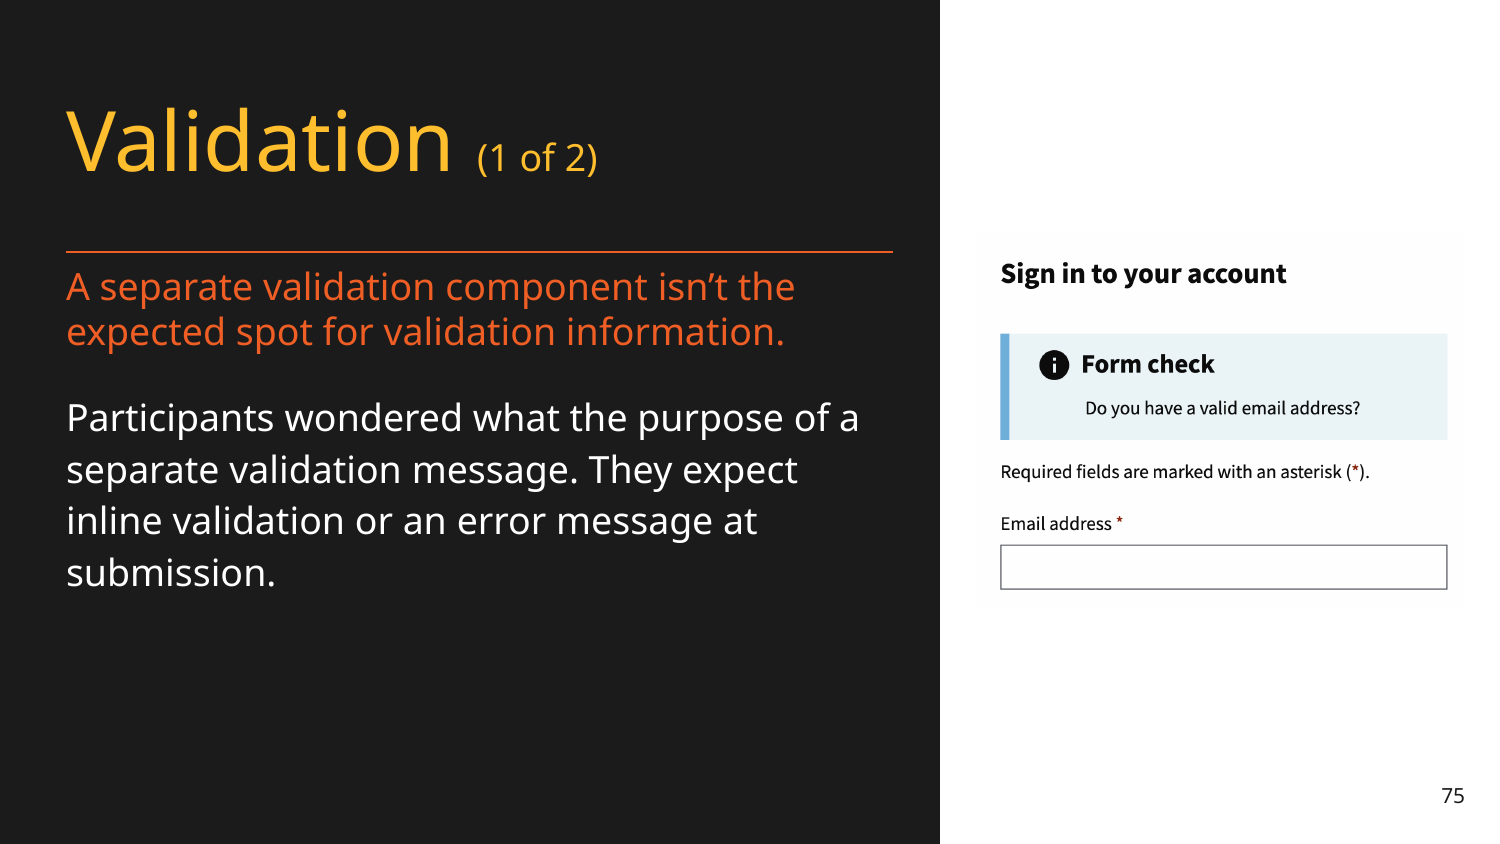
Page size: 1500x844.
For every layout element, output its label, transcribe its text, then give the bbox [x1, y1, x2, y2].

slide_number 75 [1389, 764, 1480, 830]
text_box [939, 0, 1500, 844]
list Participants wondered what the purpose of a separate validation message. They expect inline validation or an error message at submission. [51, 372, 893, 748]
title Validation (1 of 2) [51, 72, 939, 167]
picture [976, 232, 1464, 609]
list A separate validation component isn’t the expected spot for validation information. [51, 247, 893, 342]
